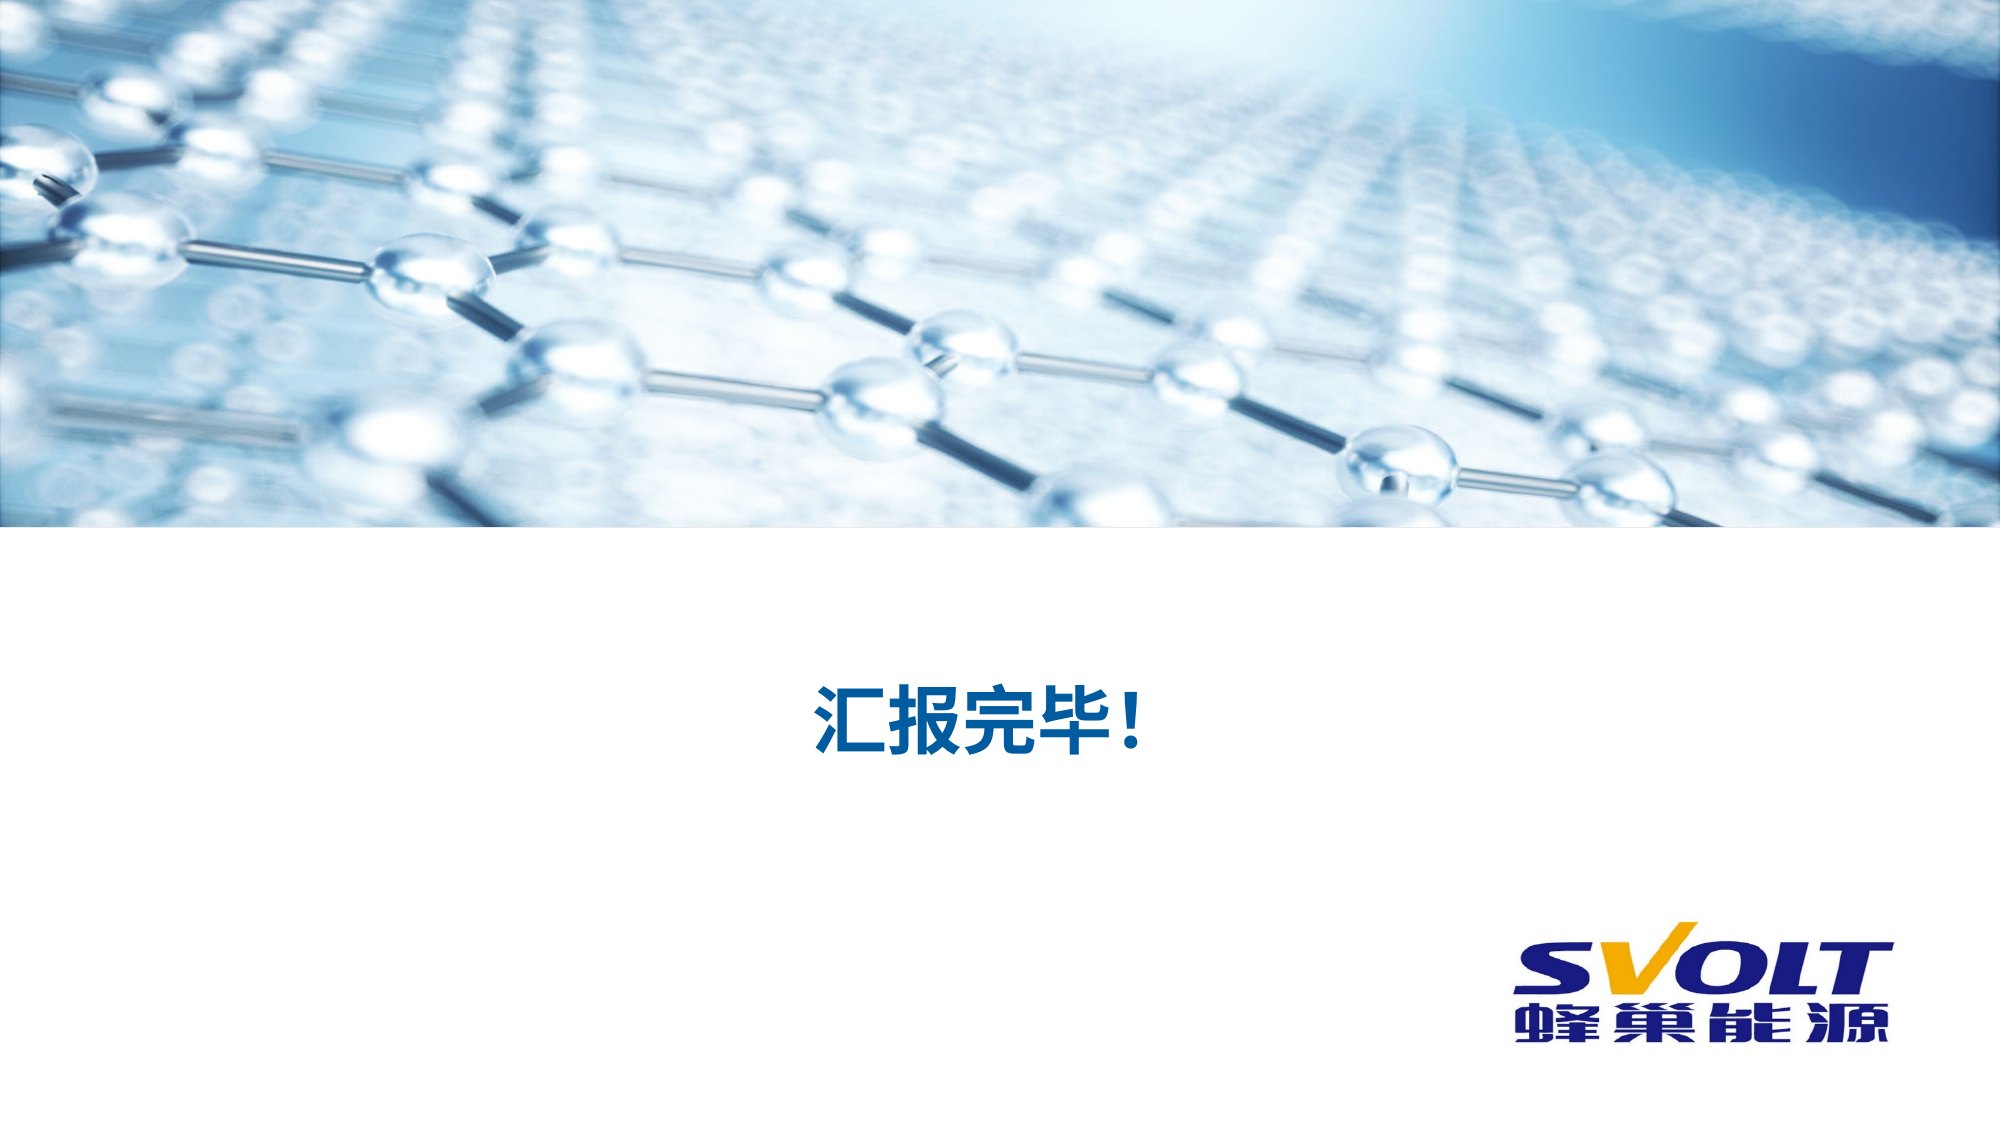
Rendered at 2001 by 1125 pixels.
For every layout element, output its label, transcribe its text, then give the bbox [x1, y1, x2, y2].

picture [1509, 918, 1900, 1047]
picture [0, 0, 2000, 527]
list 汇报完毕！ [0, 680, 2000, 839]
